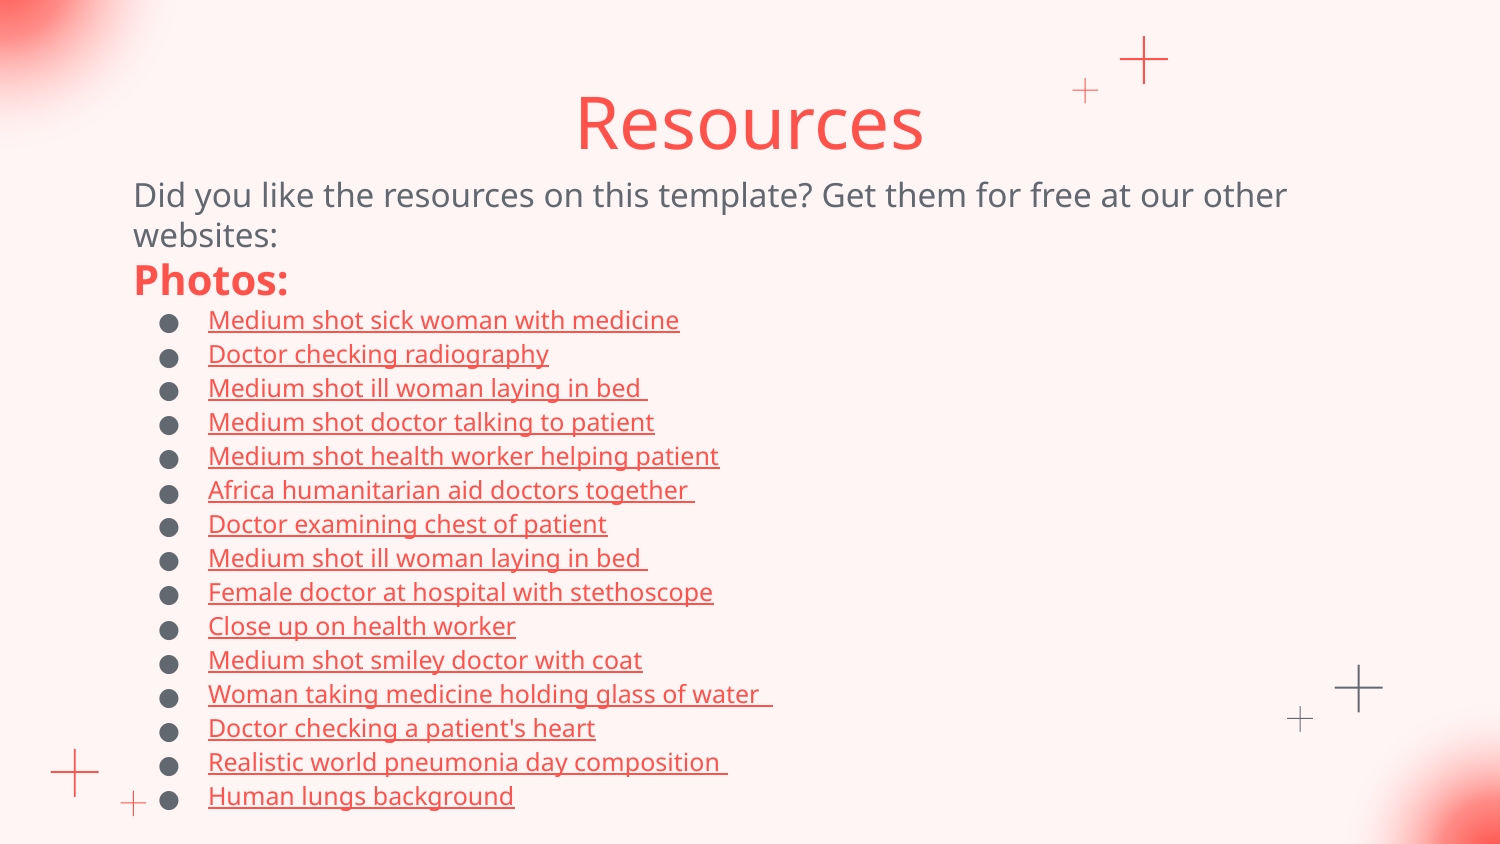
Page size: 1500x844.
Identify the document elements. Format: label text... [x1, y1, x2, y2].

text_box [1119, 35, 1169, 85]
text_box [1072, 77, 1099, 104]
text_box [50, 748, 99, 798]
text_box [1286, 705, 1314, 732]
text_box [120, 790, 147, 817]
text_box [1334, 664, 1383, 713]
subtitle Did you like the resources on this template? Get them for free at our other websites: Photos: Medium shot sick woman with medicine Doctor checking radiography Medium shot ill woman laying in bed Medium shot doctor talking to patient Medium shot health worker helping patient Africa humanitarian aid doctors together Doctor examining chest of patient Medium shot ill woman laying in bed Female doctor at hospital with stethoscope Close up on health worker Medium shot smiley doctor with coat Woman taking medicine holding glass of water Doctor checking a patient's heart Realistic world pneumonia day composition Human lungs background [118, 159, 1382, 756]
title Resources [118, 72, 1382, 159]
